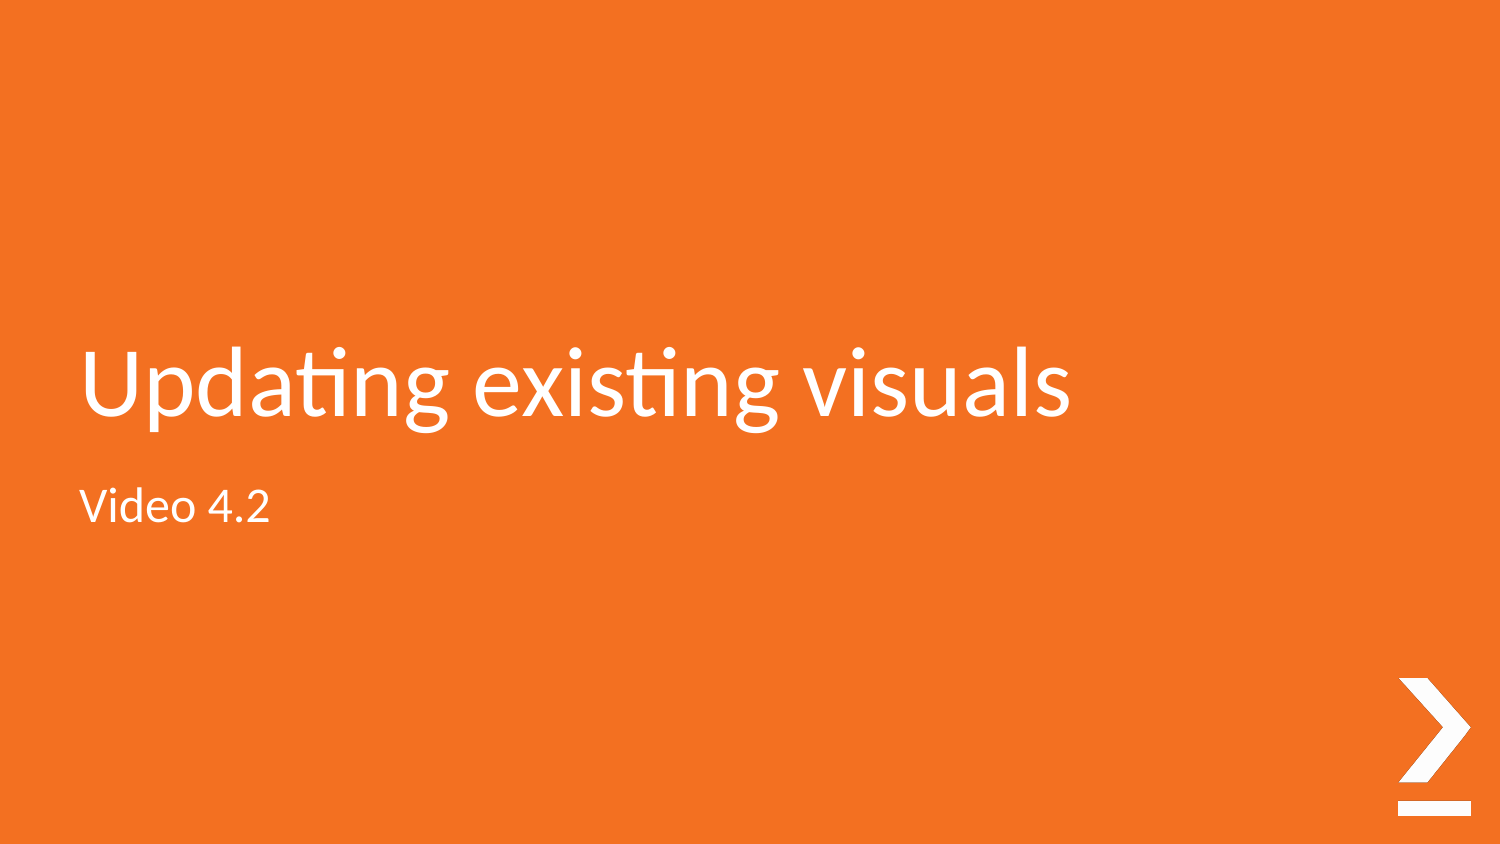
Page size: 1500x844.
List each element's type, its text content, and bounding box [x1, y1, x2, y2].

subtitle Video 4.2 [64, 457, 1413, 529]
picture [1398, 678, 1471, 816]
title Updating existing visuals [64, 298, 1413, 452]
